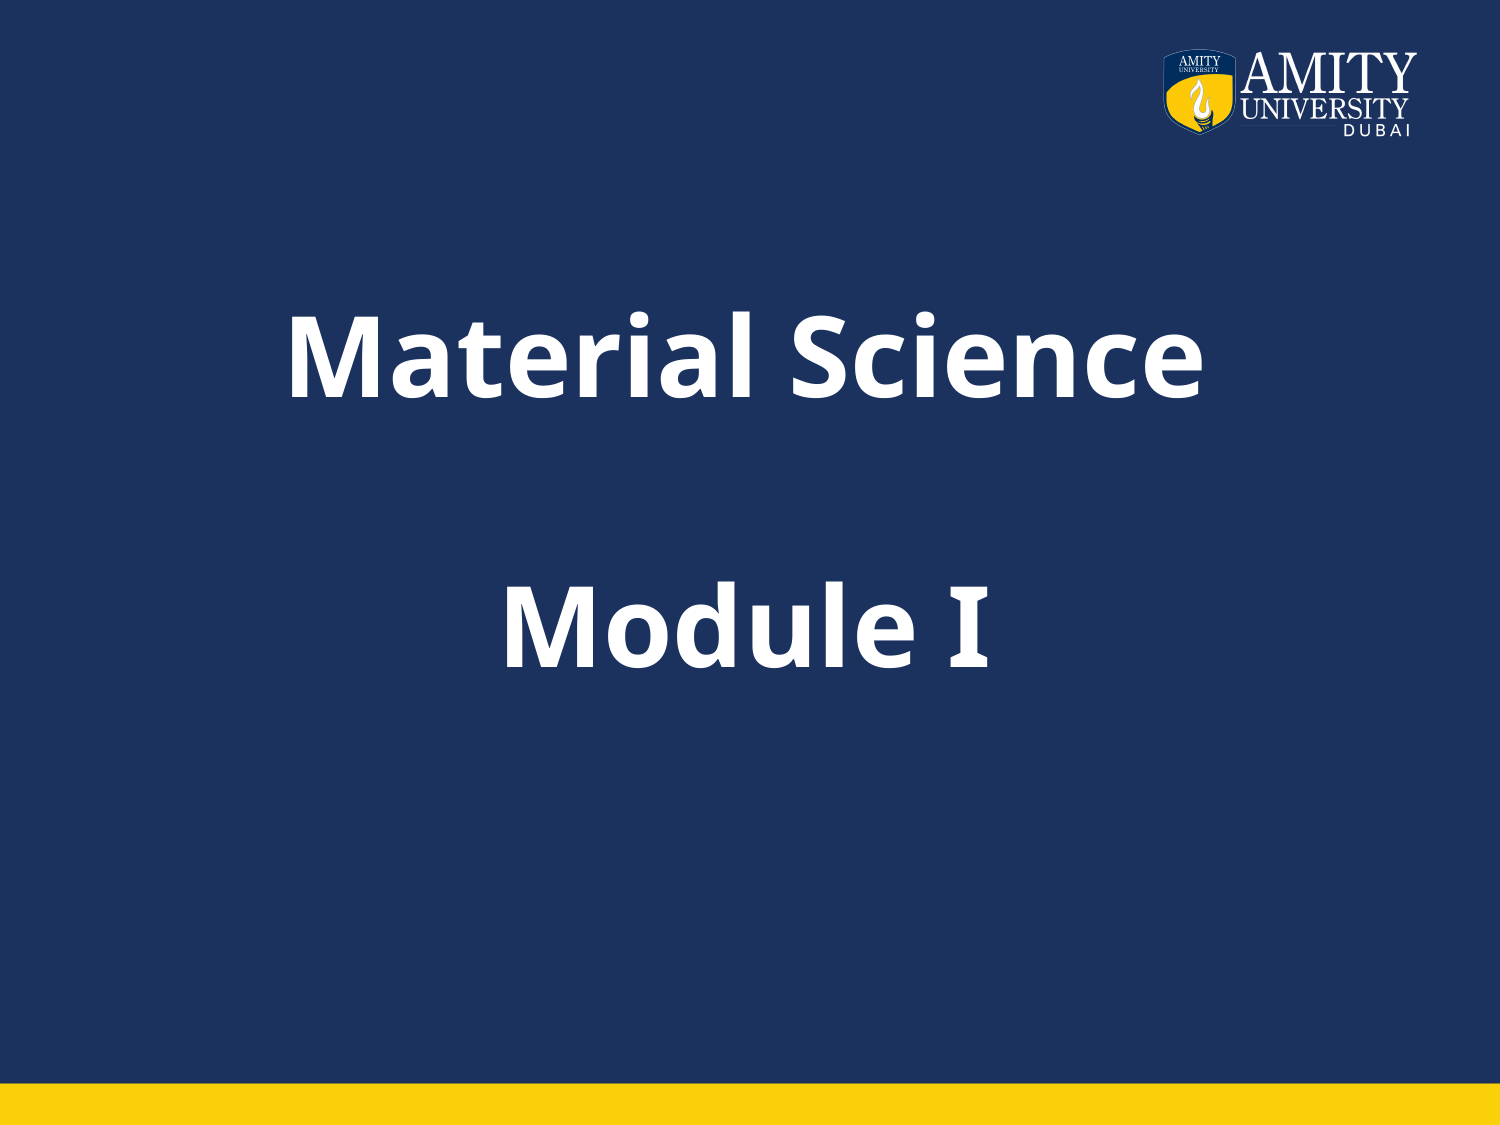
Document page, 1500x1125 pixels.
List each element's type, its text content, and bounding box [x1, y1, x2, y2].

picture [0, 0, 1500, 1125]
title Material Science Module I [69, 277, 1420, 805]
